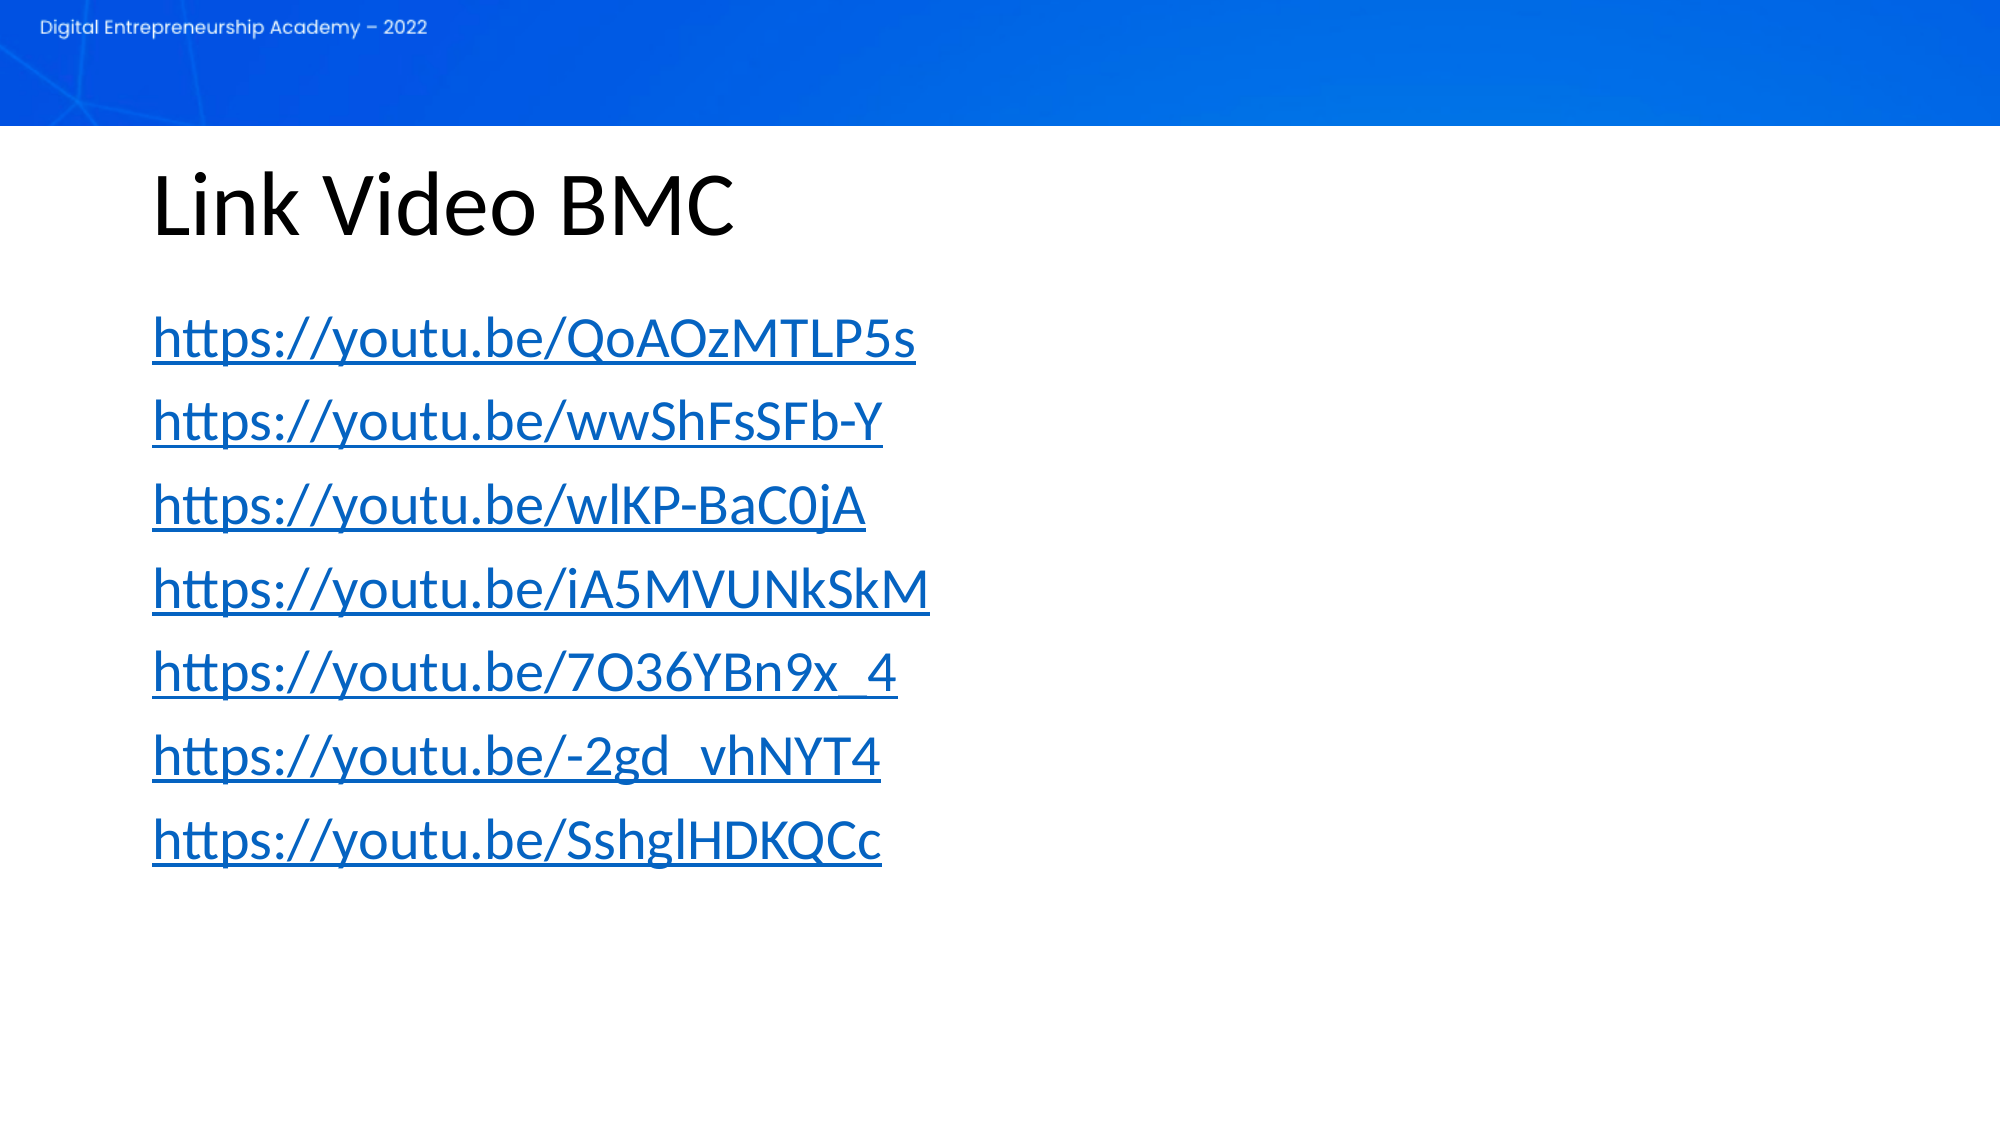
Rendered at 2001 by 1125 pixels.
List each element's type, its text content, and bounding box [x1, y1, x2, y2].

list https://youtu.be/QoAOzMTLP5s https://youtu.be/wwShFsSFb-Y https://youtu.be/wlKP-BaC0jA https://youtu.be/iA5MVUNkSkM https://youtu.be/7O36YBn9x_4 https://youtu.be/-2gd_vhNYT4 https://youtu.be/SshglHDKQCc [137, 299, 1863, 1014]
title Link Video BMC [137, 134, 1863, 278]
picture [0, 0, 2000, 126]
